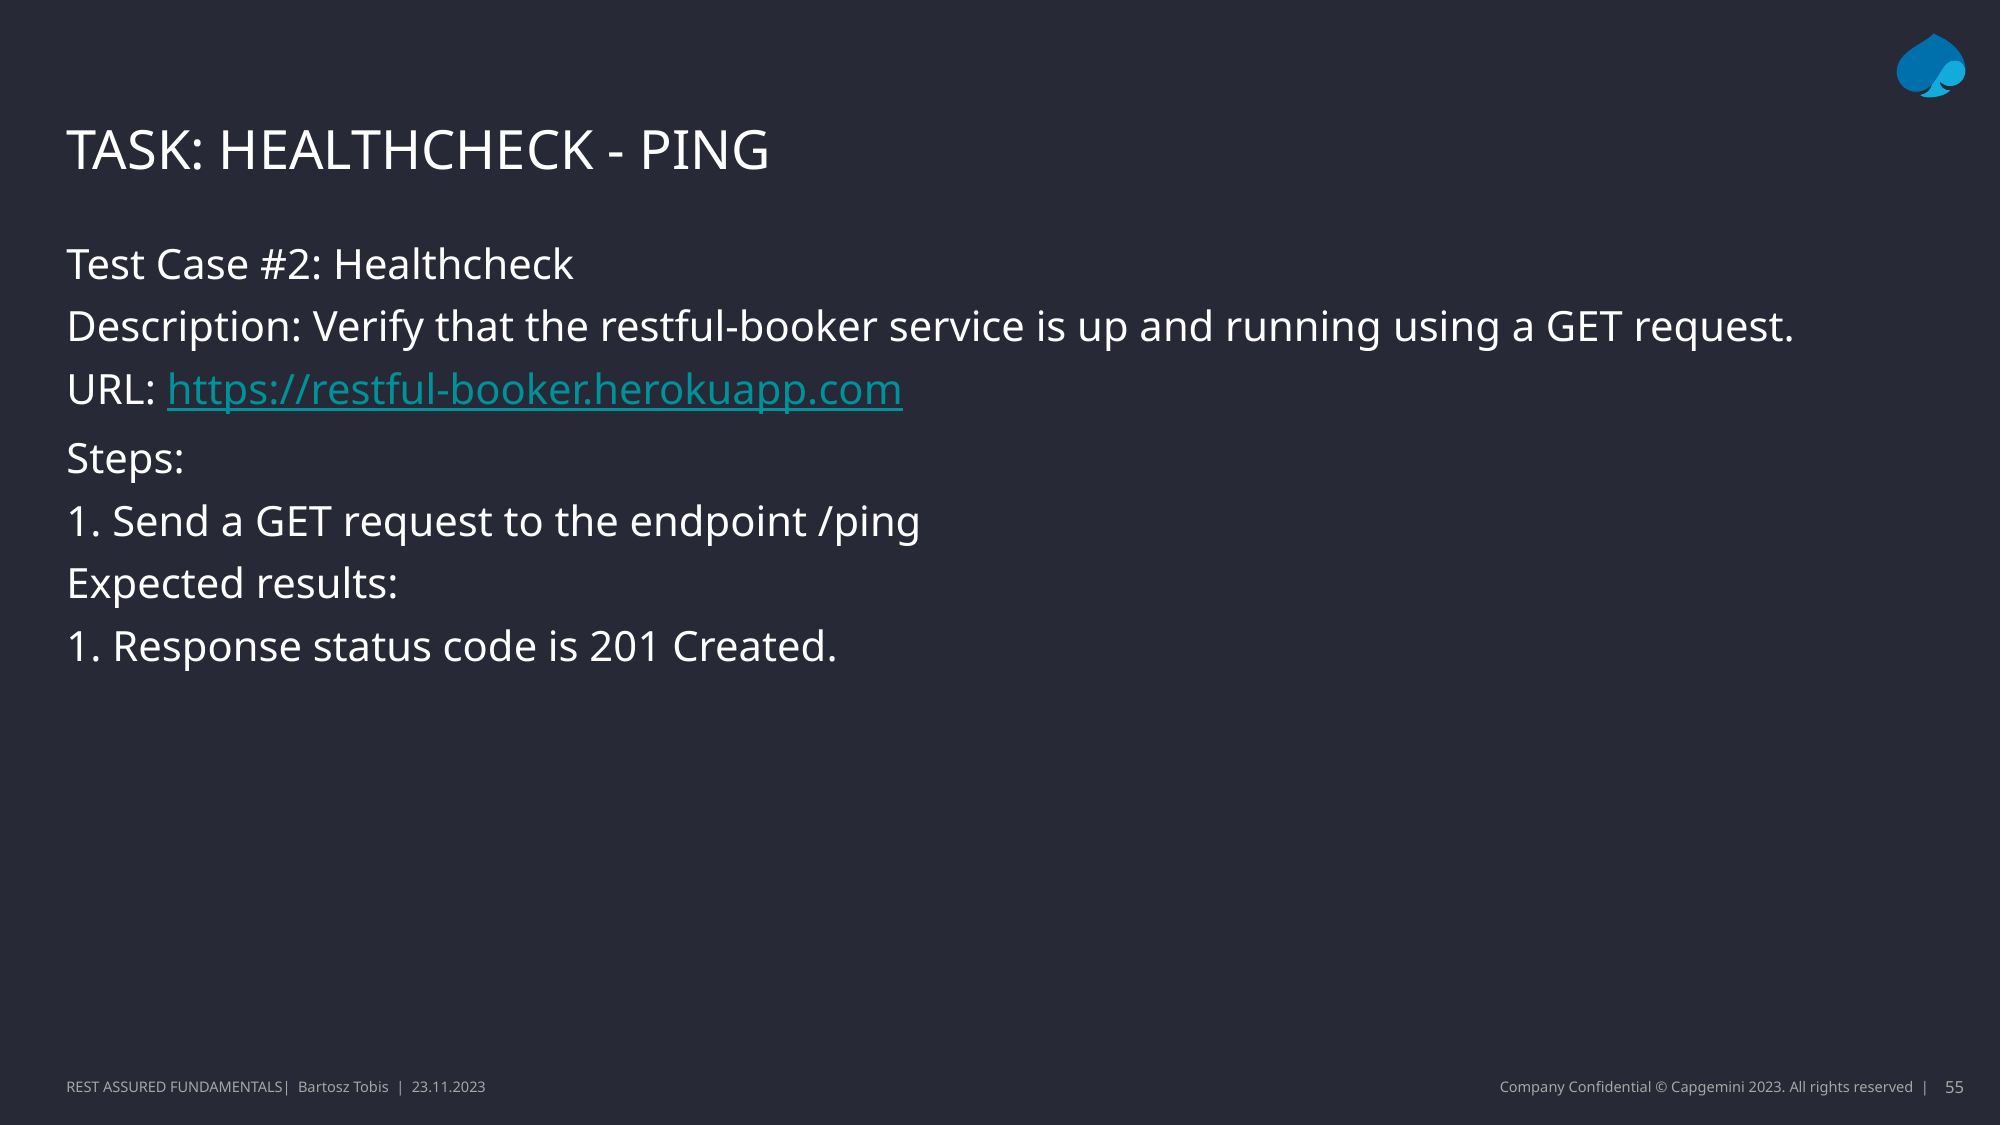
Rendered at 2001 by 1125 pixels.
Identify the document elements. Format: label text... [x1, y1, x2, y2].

title TASK: Healthcheck - ping [66, 63, 1863, 182]
list Test Case #2: Healthcheck Description: Verify that the restful-booker service is up and running using a GET request. URL: https://restful-booker.herokuapp.com Steps: 1. Send a GET request to the endpoint /ping Expected results: 1. Response status code is 201 Created. [66, 237, 1939, 1050]
